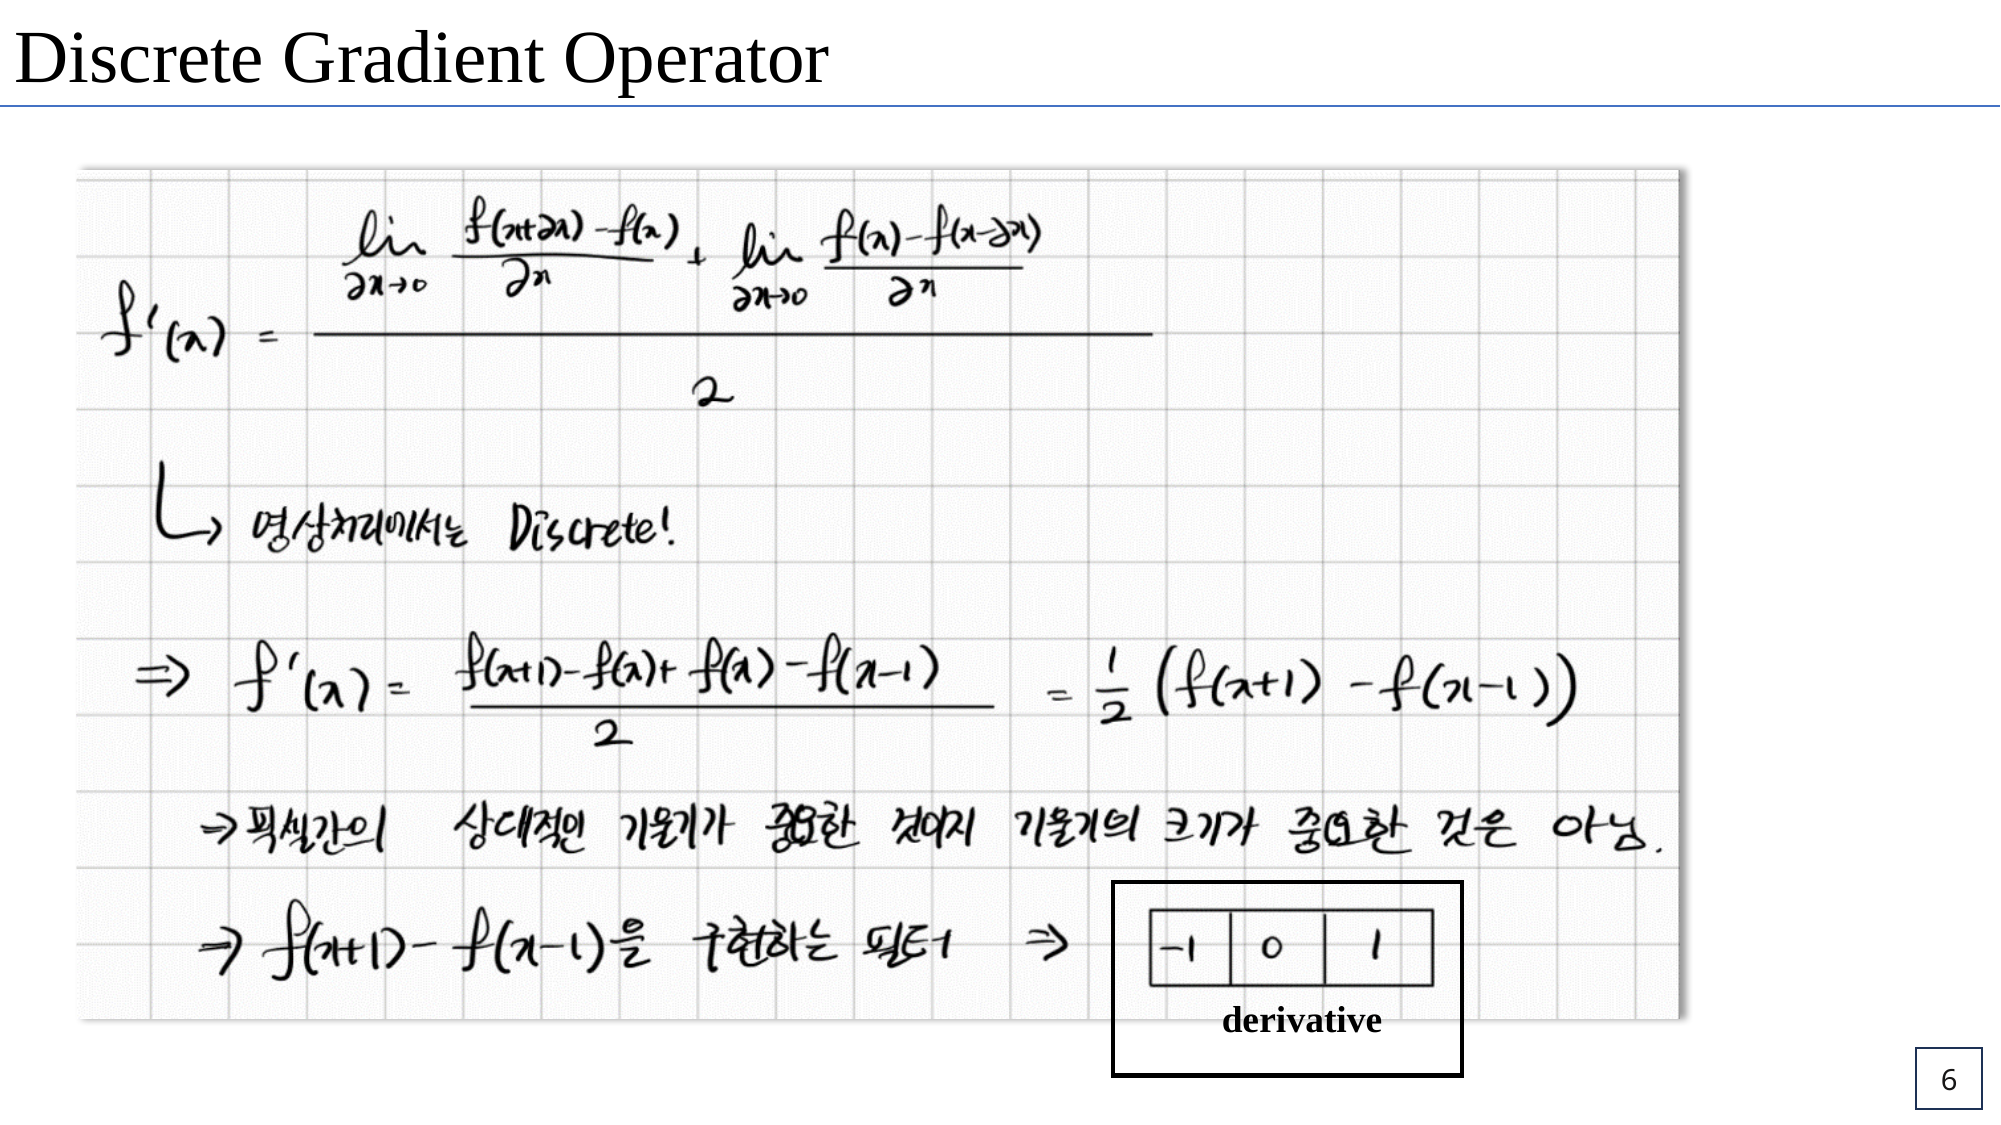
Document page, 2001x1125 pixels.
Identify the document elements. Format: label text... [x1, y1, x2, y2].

text_box [75, 169, 1681, 1020]
text_box [1112, 881, 1463, 1077]
text_box 6 [1915, 1047, 1983, 1110]
